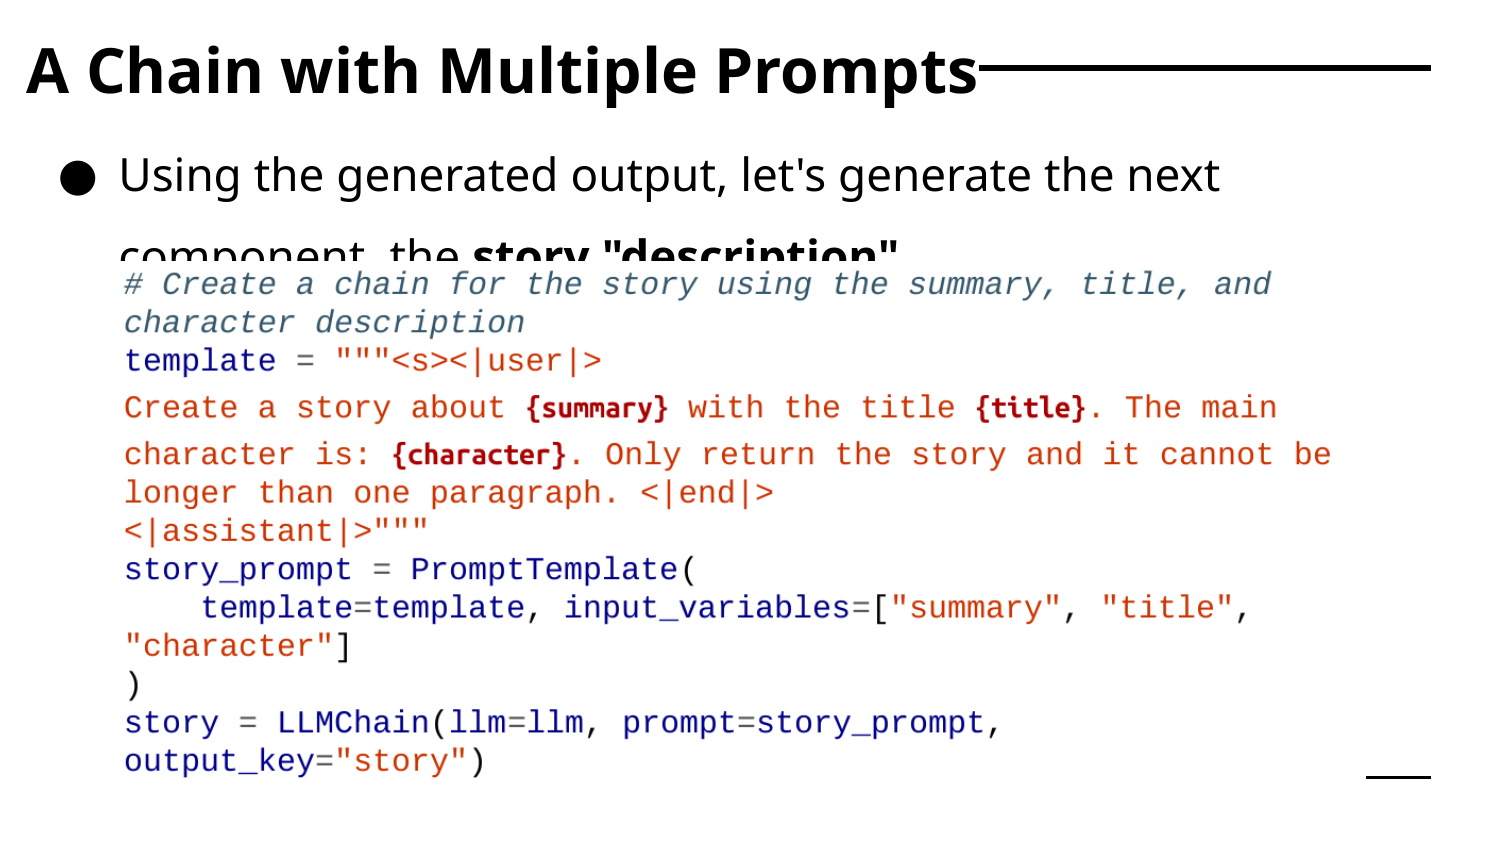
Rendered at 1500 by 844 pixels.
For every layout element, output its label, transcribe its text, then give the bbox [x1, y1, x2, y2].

title A Chain with Multiple Prompts [11, 16, 1465, 134]
picture [111, 261, 1366, 791]
text_box Using the generated output, let's generate the next component, the story "description" [28, 102, 1482, 293]
